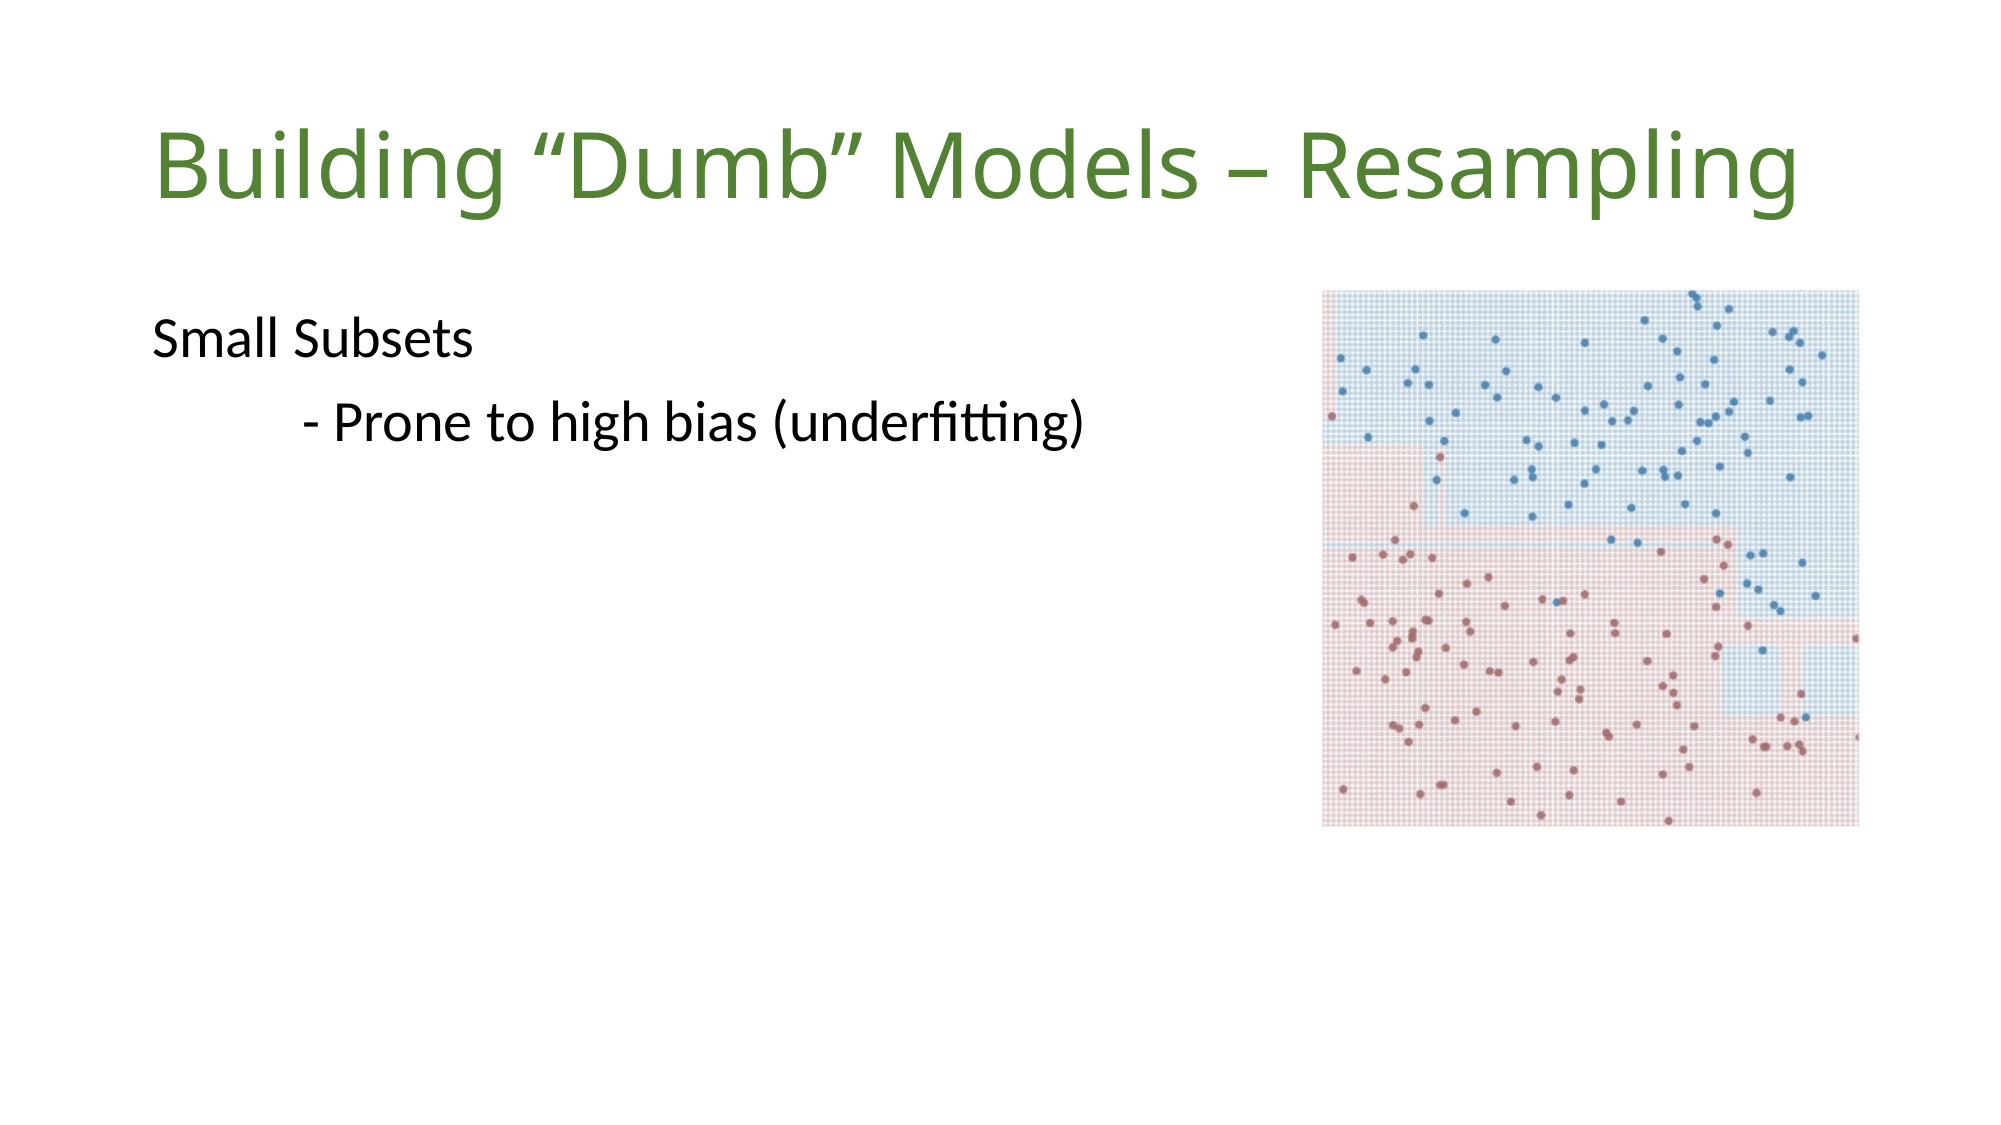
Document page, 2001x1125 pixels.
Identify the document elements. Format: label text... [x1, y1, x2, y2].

title Building “Dumb” Models – Resampling [137, 59, 1863, 278]
picture [1318, 285, 1863, 831]
list Small Subsets - Prone to high bias (underfitting) [137, 299, 1863, 1014]
